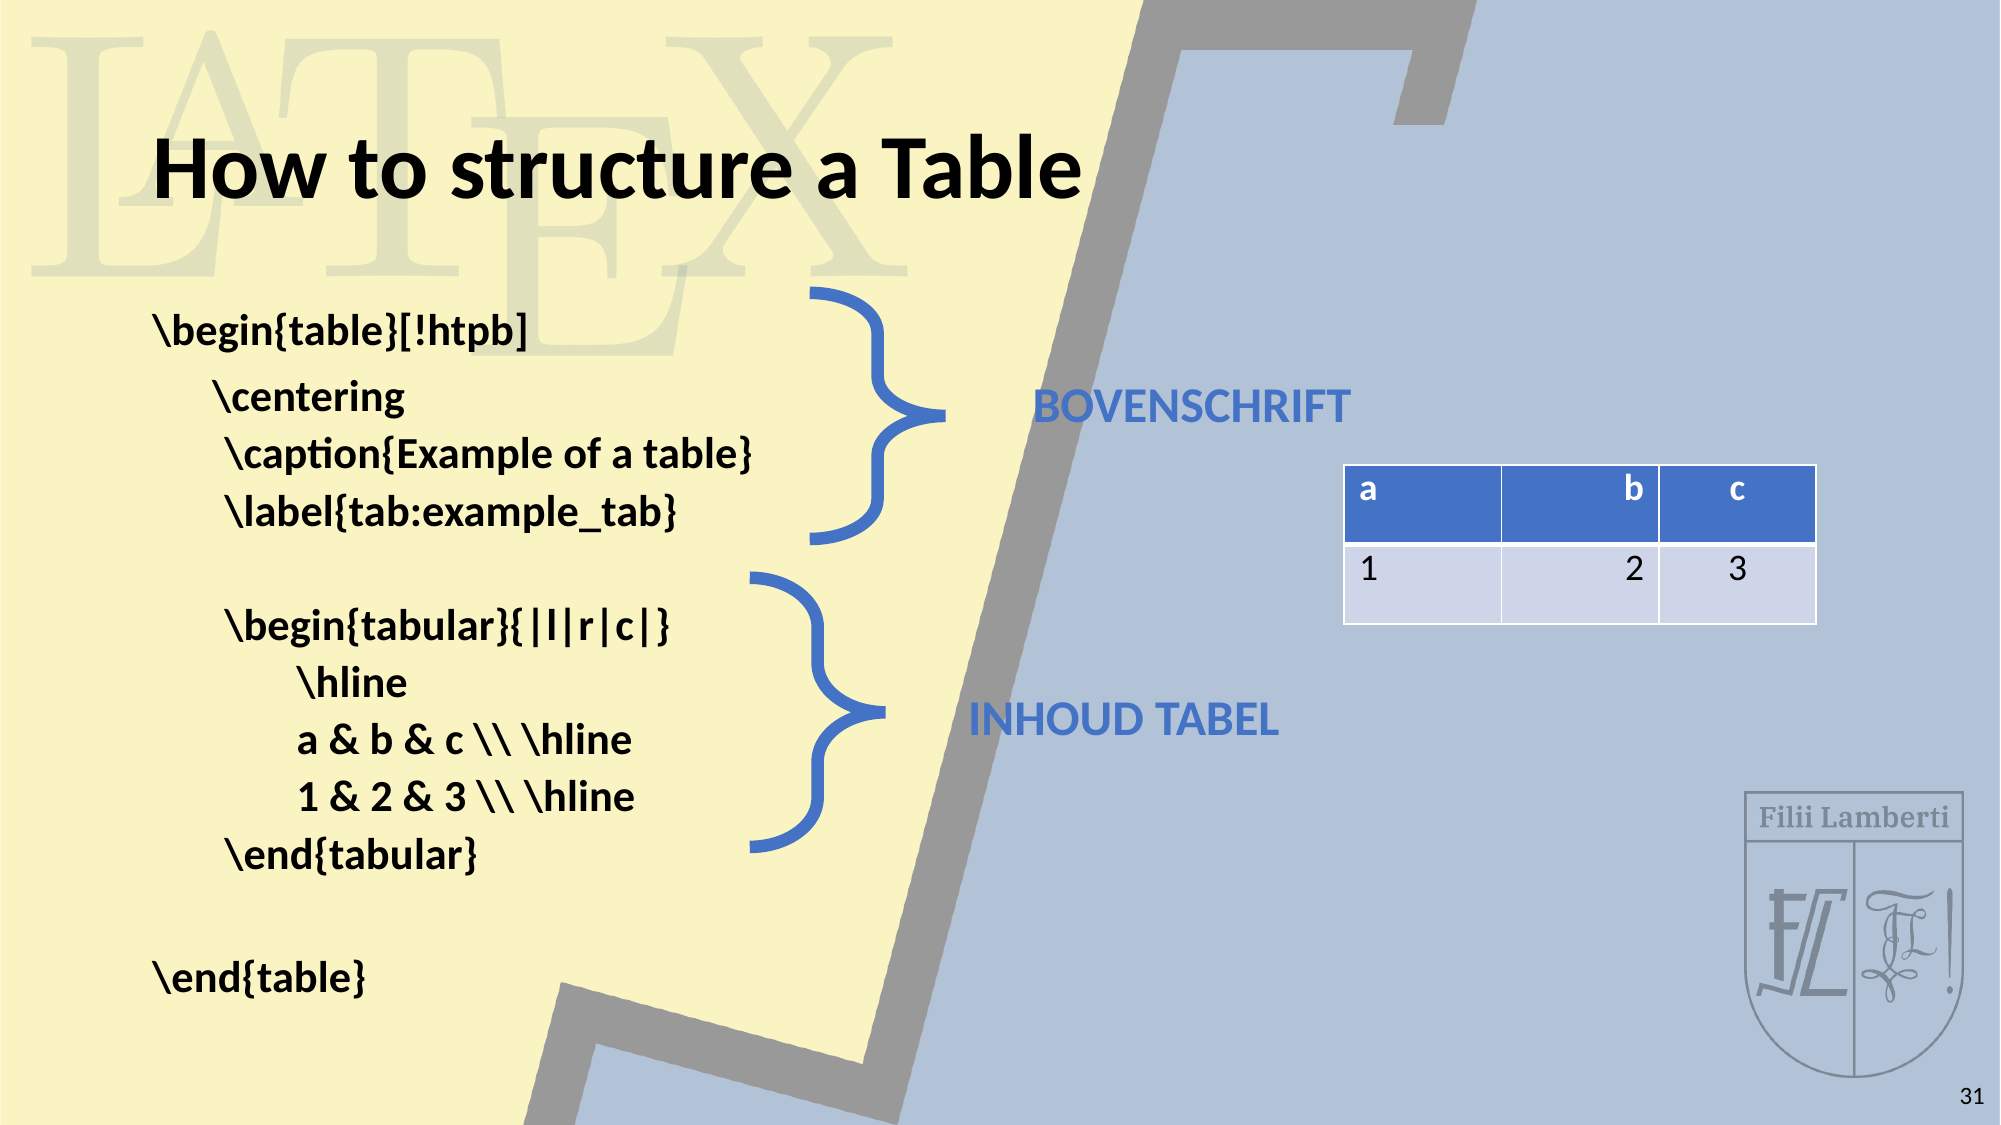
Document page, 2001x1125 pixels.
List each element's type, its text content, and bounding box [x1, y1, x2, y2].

table_header a [1345, 466, 1501, 542]
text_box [809, 292, 1369, 539]
title How to structure a Table [137, 59, 1863, 278]
list \begin{table}[!htpb] \centering \caption{Example of a table} \label{tab:example_tab} \begin{tabular}{|l|r|c|} \hline a & b & c \\ \hline 1 & 2 & 3 \\ \hline \end{tabular} \end{table} [137, 299, 1863, 1014]
table_cell 1 [1345, 547, 1501, 623]
table_cell 2 [1502, 547, 1658, 623]
slide_number 31 [1550, 1065, 2000, 1125]
picture [0, 0, 2000, 1125]
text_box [749, 577, 1369, 847]
table_header b [1502, 466, 1658, 542]
table_cell 3 [1660, 547, 1815, 623]
table_header c [1660, 466, 1815, 542]
